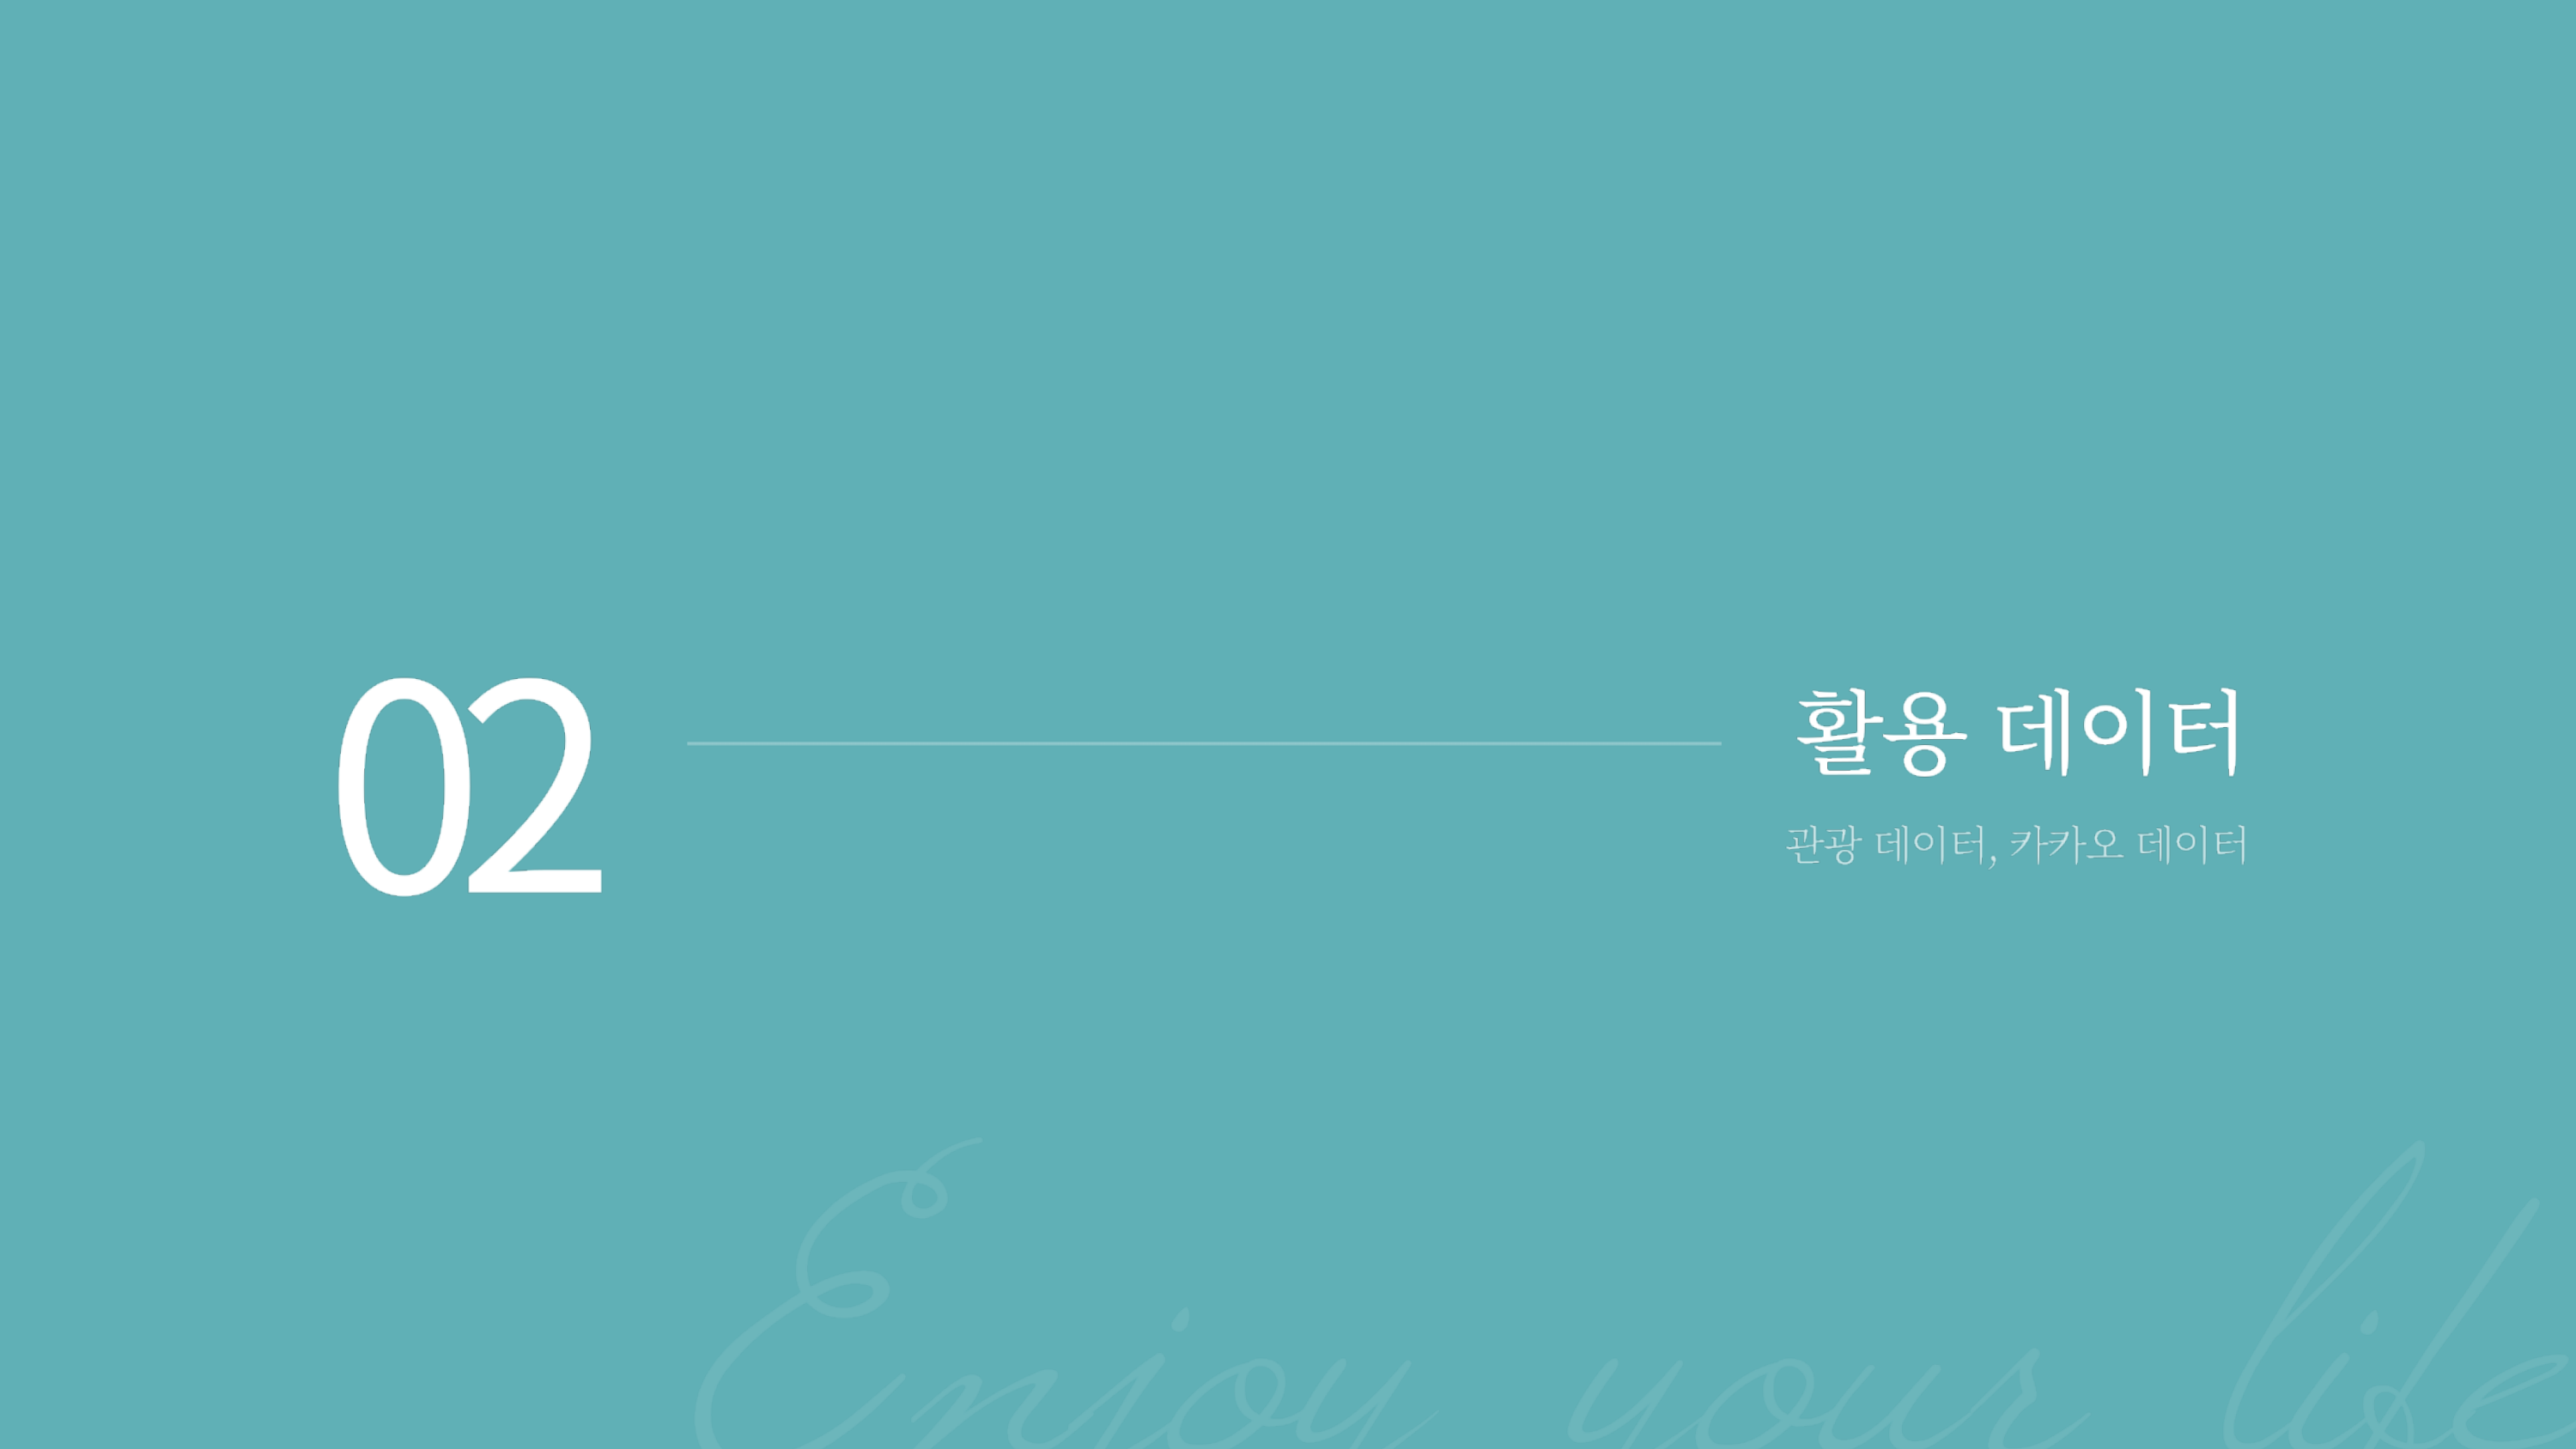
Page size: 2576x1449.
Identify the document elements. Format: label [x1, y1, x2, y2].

picture [1315, 647, 2280, 893]
text_box [686, 737, 1722, 750]
picture [282, 529, 2576, 1449]
